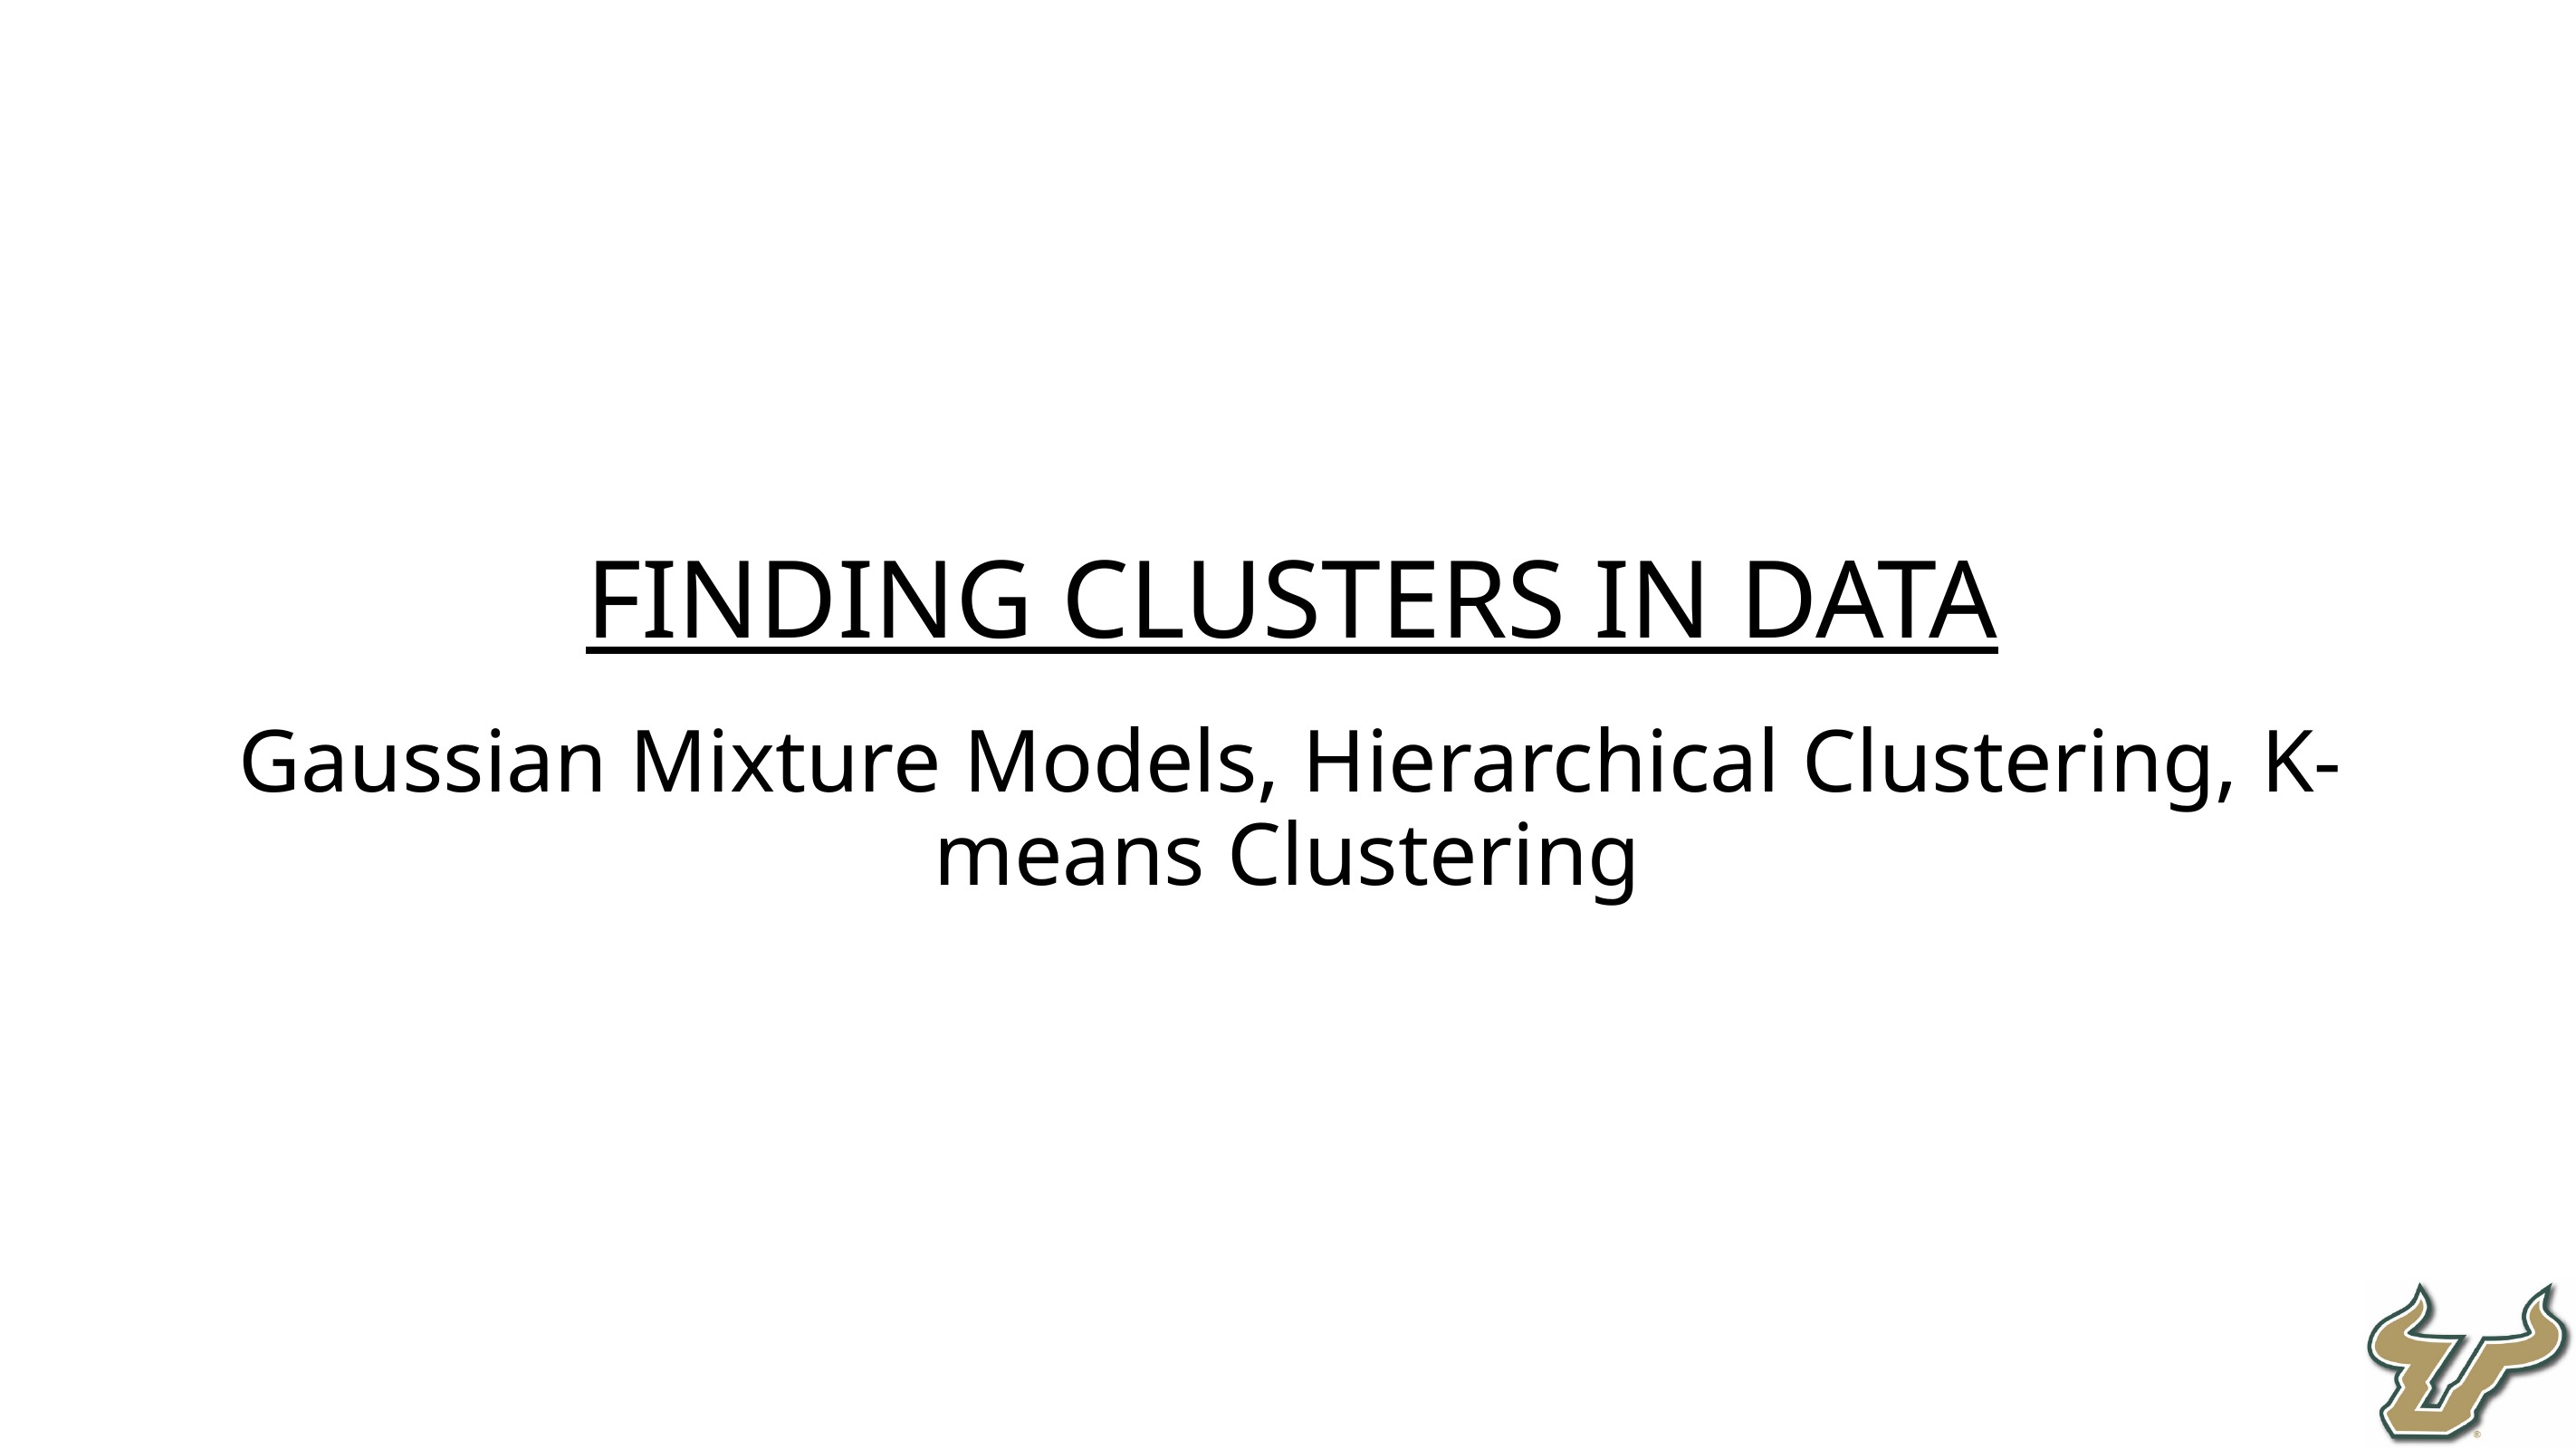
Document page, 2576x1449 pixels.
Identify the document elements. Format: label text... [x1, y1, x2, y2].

picture [2363, 1278, 2576, 1448]
list Finding Clusters in Data Gaussian Mixture Models, Hierarchical Clustering, K-means Clustering [139, 175, 2437, 1274]
